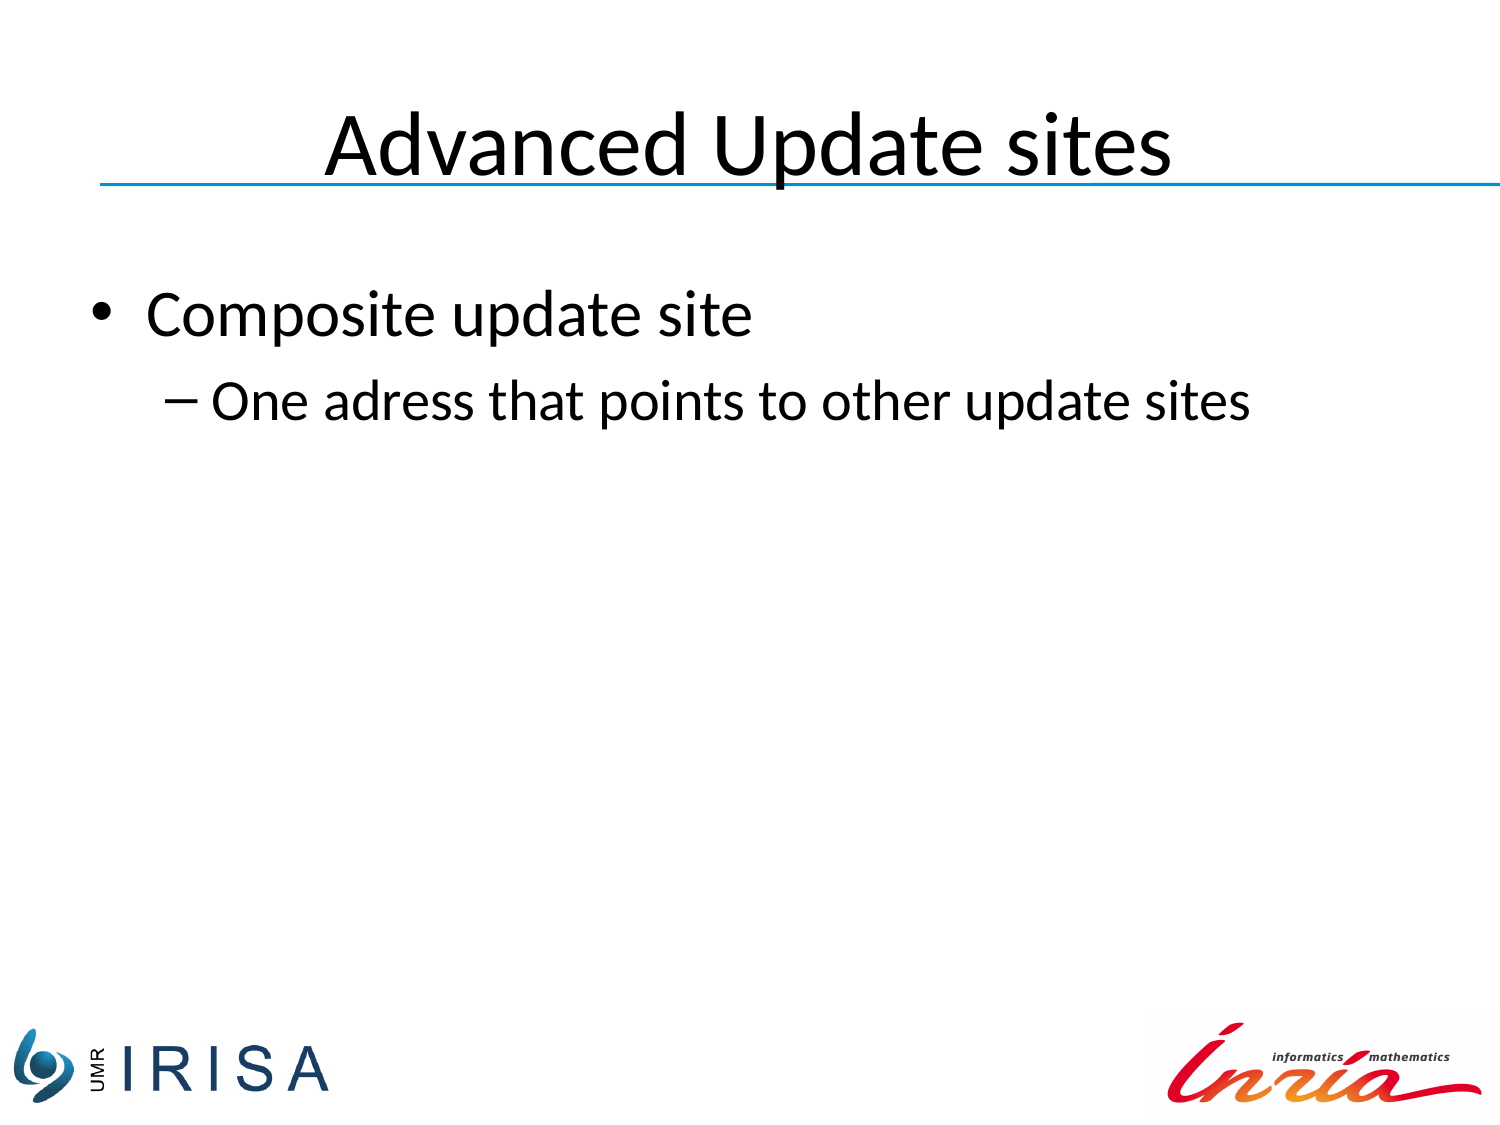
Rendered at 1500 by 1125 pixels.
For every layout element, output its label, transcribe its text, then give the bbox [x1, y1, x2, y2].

title Advanced Update sites [75, 45, 1425, 233]
picture [1151, 1008, 1498, 1117]
picture [13, 1028, 329, 1103]
list Composite update site One adress that points to other update sites [75, 262, 1425, 1005]
